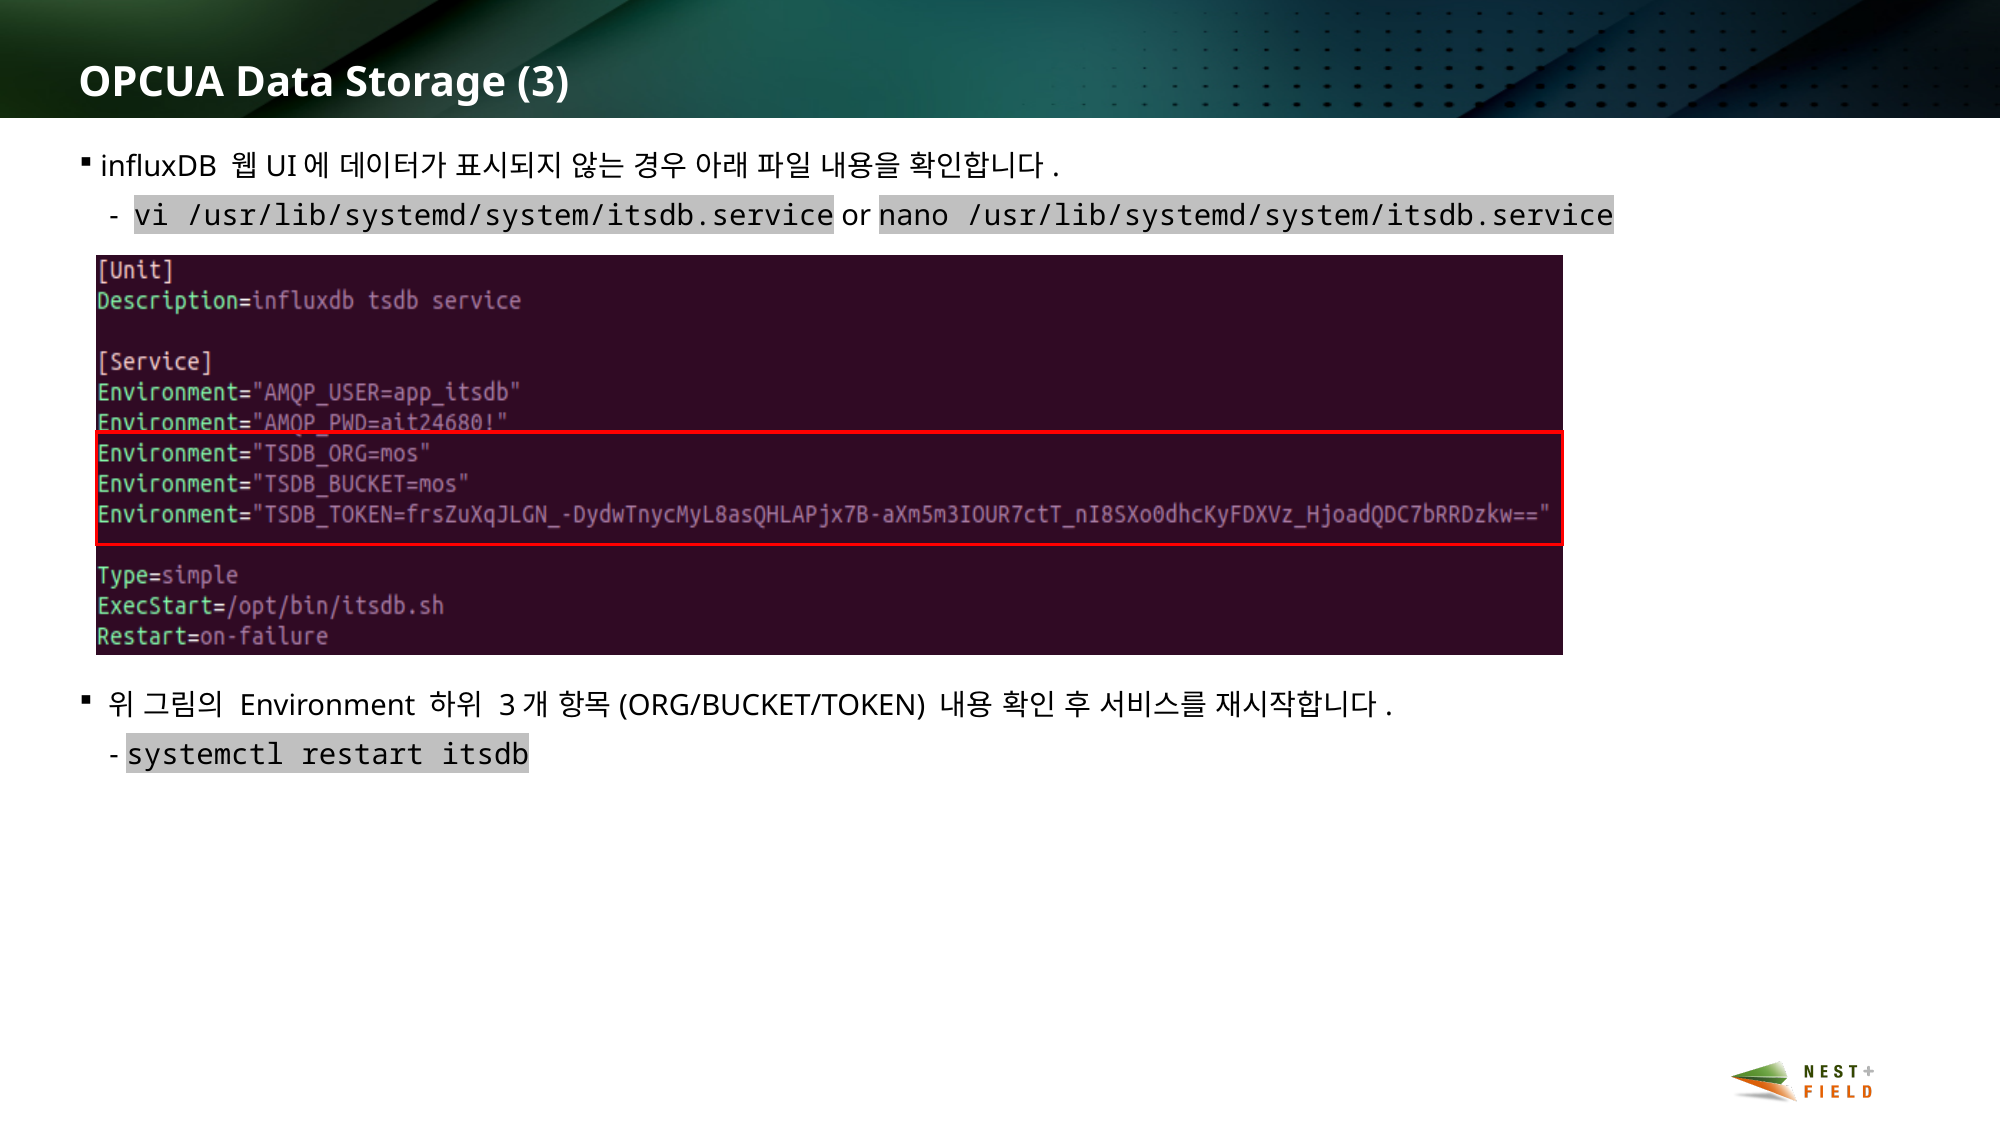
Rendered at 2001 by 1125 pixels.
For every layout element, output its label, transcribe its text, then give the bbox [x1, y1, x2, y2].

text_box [96, 255, 1563, 655]
text_box OPCUA Data Storage (3) [63, 47, 1075, 113]
text_box influxDB 웹UI에 데이터가 표시되지 않는 경우 아래 파일 내용을 확인합니다. - vi /usr/lib/systemd/system/itsdb.service or nano /usr/lib/systemd/system/itsdb.service 위 그림의 Environment 하위 3개 항목(ORG/BUCKET/TOKEN) 내용 확인 후 서비스를 재시작합니다. - systemctl restart itsdb [64, 138, 1936, 1125]
picture [0, 0, 2000, 118]
